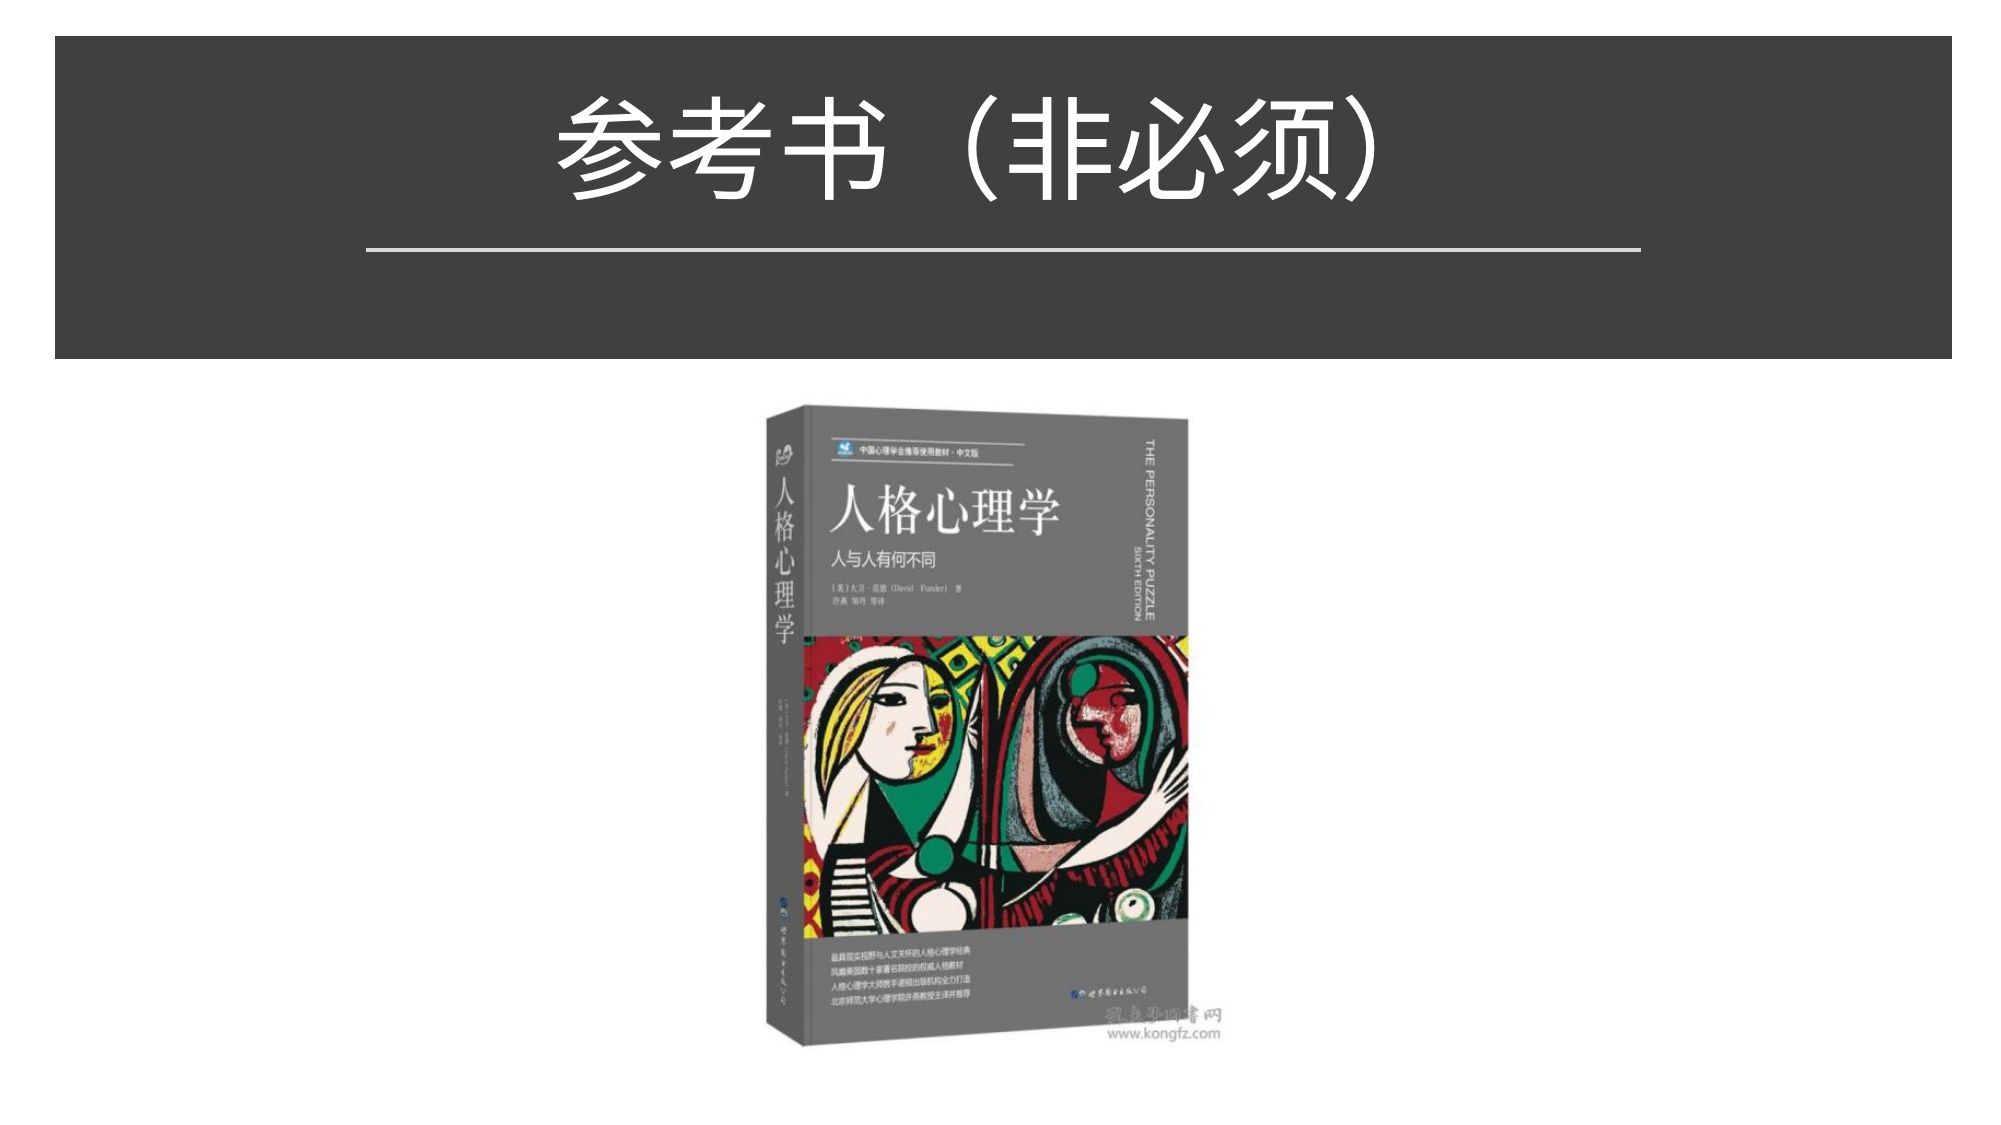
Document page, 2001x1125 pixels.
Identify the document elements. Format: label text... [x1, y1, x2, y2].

title 参考书（非必须） [89, 71, 1917, 224]
picture [712, 398, 1236, 1054]
text_box [64, 45, 1942, 350]
